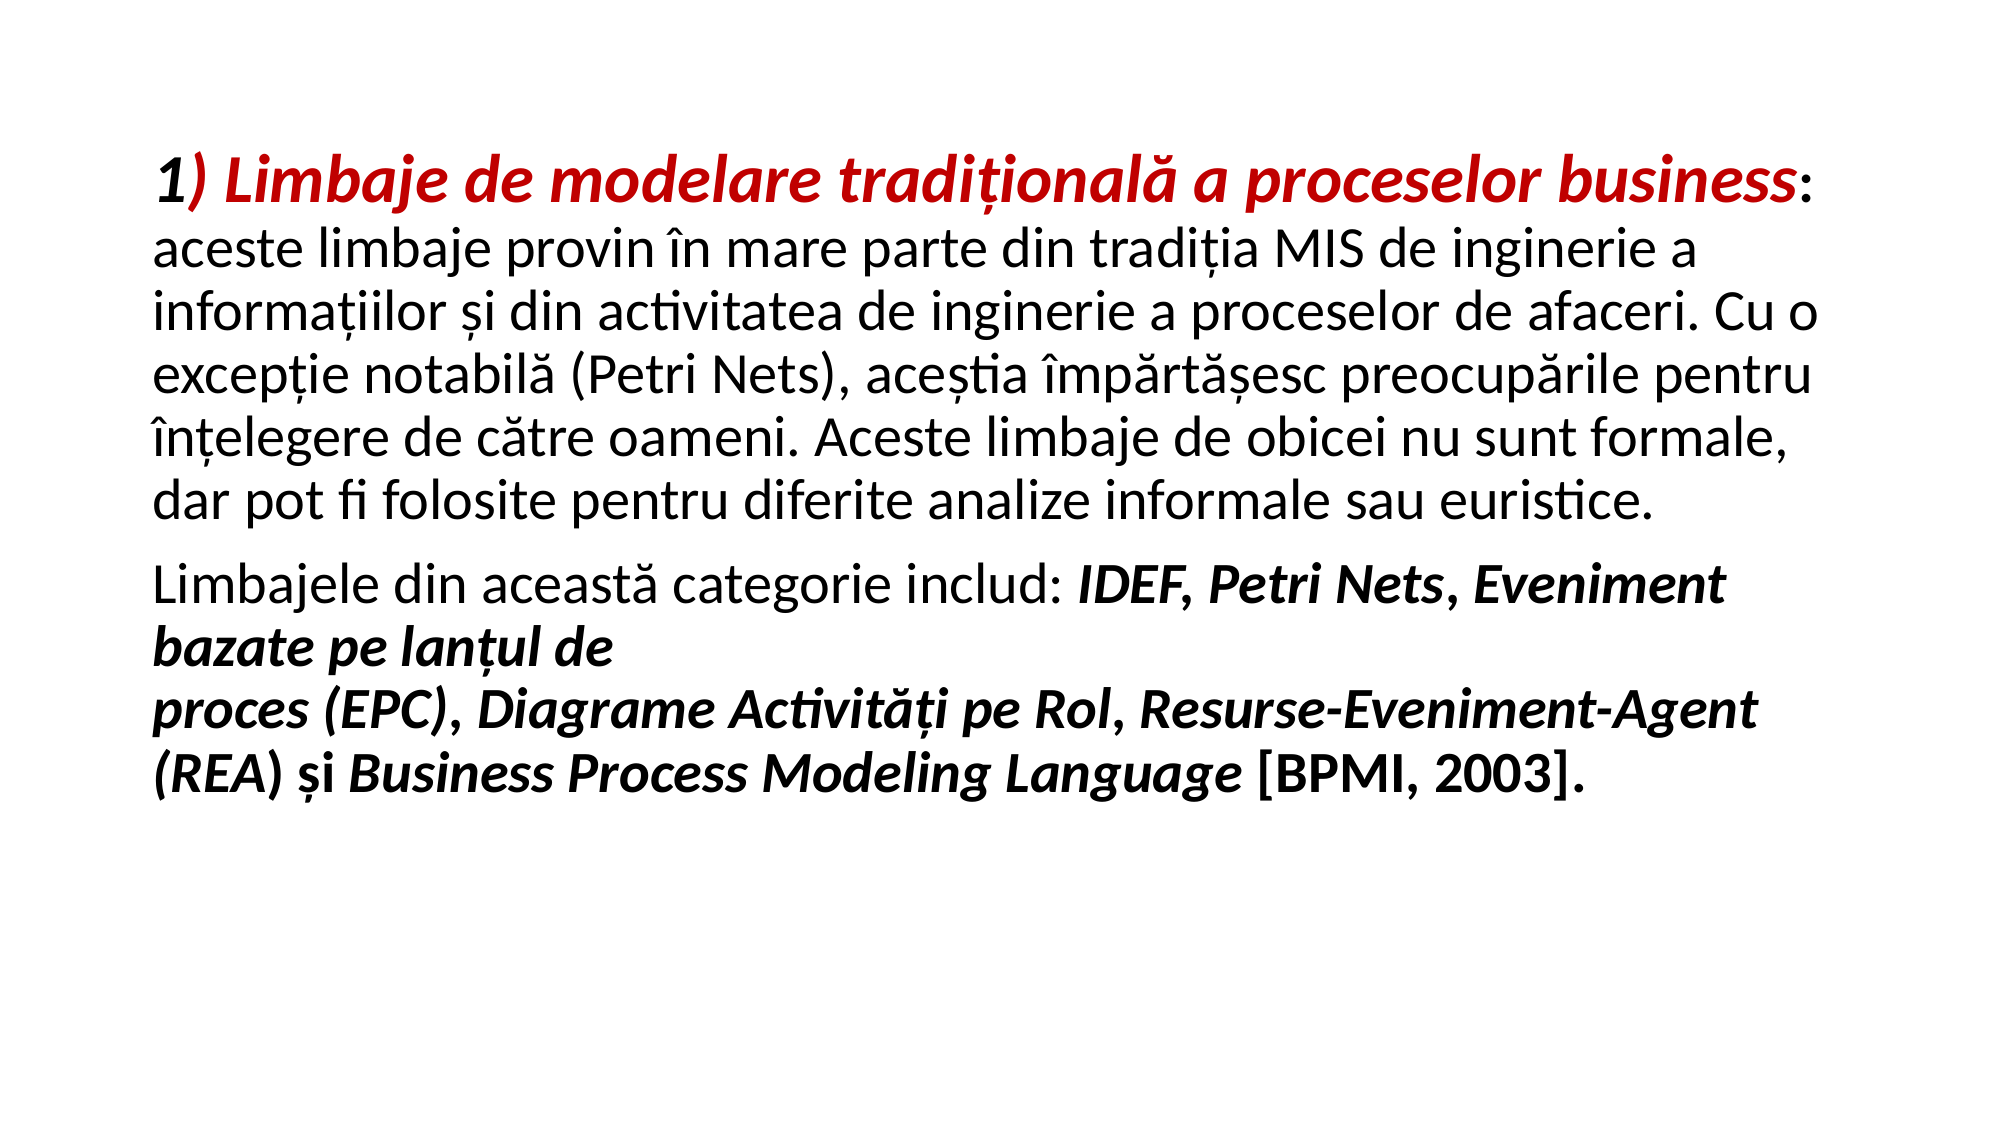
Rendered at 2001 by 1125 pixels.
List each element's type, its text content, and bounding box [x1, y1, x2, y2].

list 1) Limbaje de modelare tradiţională a proceselor business: aceste limbaje provin în mare parte din tradiţia MIS de inginerie a informaţiilor şi din activitatea de inginerie a proceselor de afaceri. Cu o excepţie notabilă (Petri Nets), aceştia împărtăşesc preocupările pentru înţelegere de către oameni. Aceste limbaje de obicei nu sunt formale, dar pot fi folosite pentru diferite analize informale sau euristice. Limbajele din această categorie includ: IDEF, Petri Nets, Eveniment bazate pe lanţul de proces (EPC), Diagrame Activităţi pe Rol, Resurse-Eveniment-Agent (REA) şi Business Process Modeling Language [BPMI, 2003]. [137, 61, 1863, 1014]
